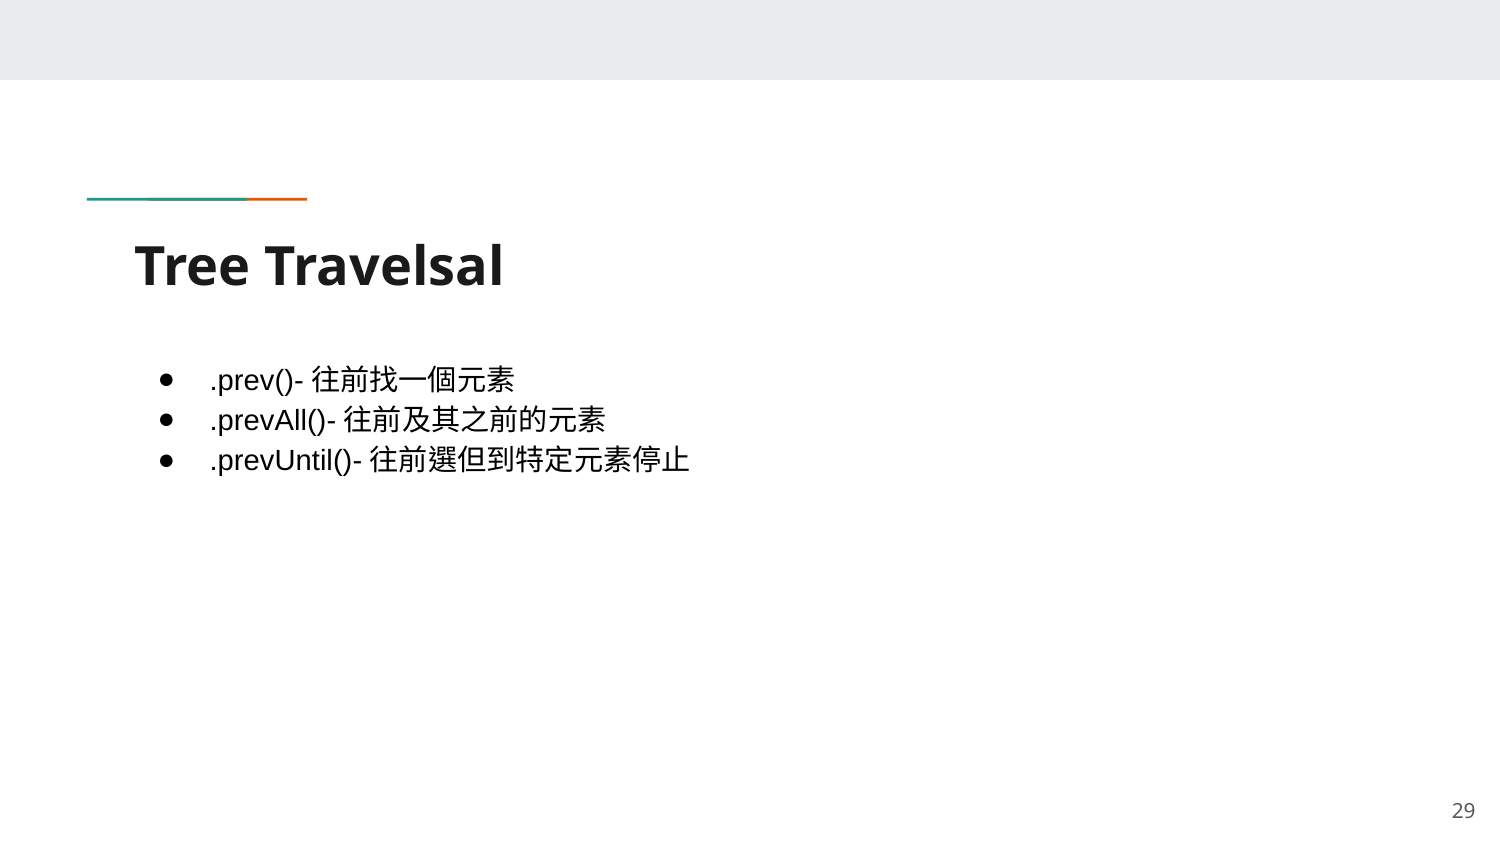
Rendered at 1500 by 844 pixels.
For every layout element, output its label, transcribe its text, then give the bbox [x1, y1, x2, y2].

title Tree Travelsal [119, 216, 1381, 305]
slide_number ‹#› [1400, 779, 1491, 844]
list .prev()-往前找一個元素 .prevAll()-往前及其之前的元素 .prevUntil()-往前選但到特定元素停止 [119, 341, 1381, 712]
